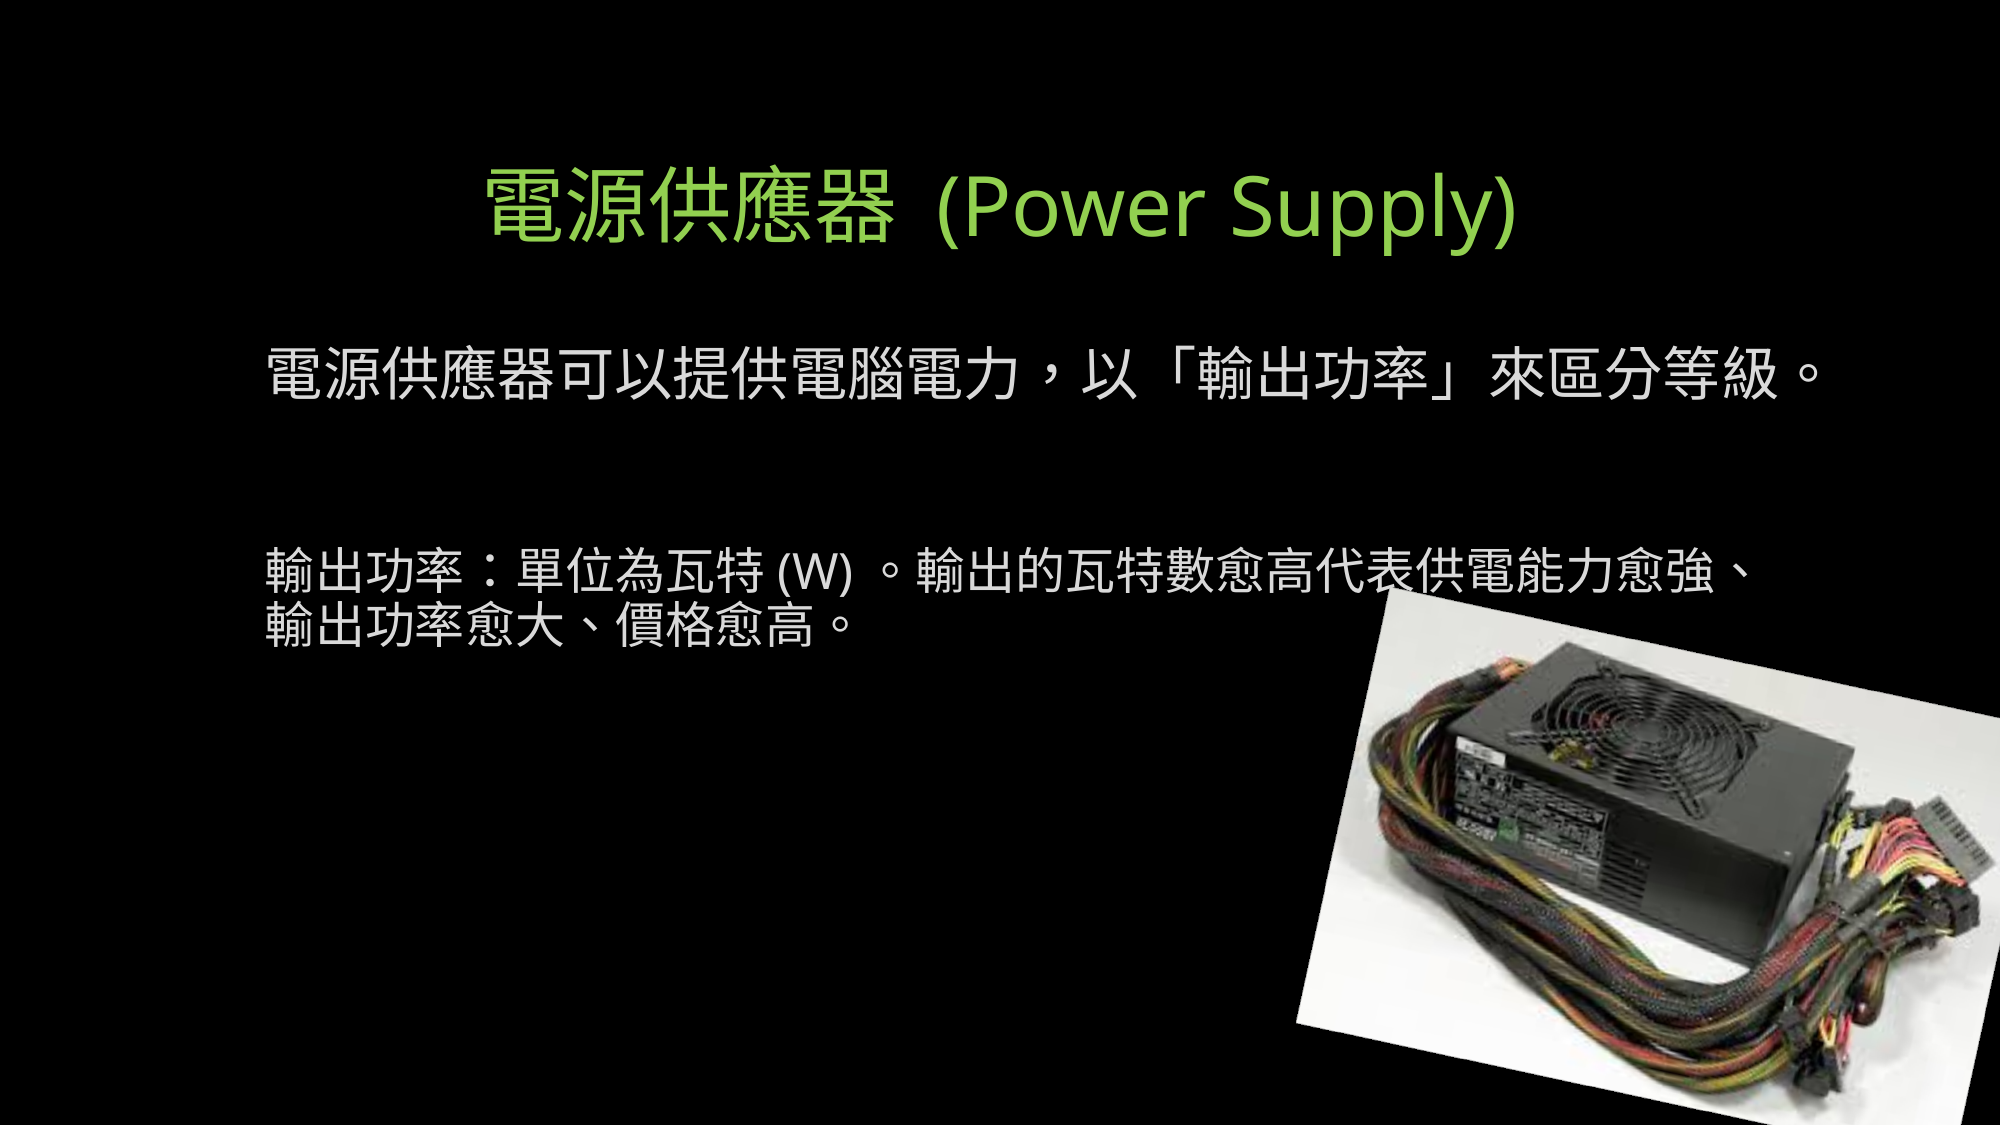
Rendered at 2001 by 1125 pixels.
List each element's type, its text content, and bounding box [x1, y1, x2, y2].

list 電源供應器可以提供電腦電力，以「輸出功率」來區分等級。 輸出功率：單位為瓦特(W)。輸出的瓦特數愈高代表供電能力愈強、輸出功率愈大、價格愈高。 [249, 338, 1803, 1039]
title 電源供應器 (Power Supply) [249, 75, 1750, 263]
picture [1334, 651, 2000, 1125]
